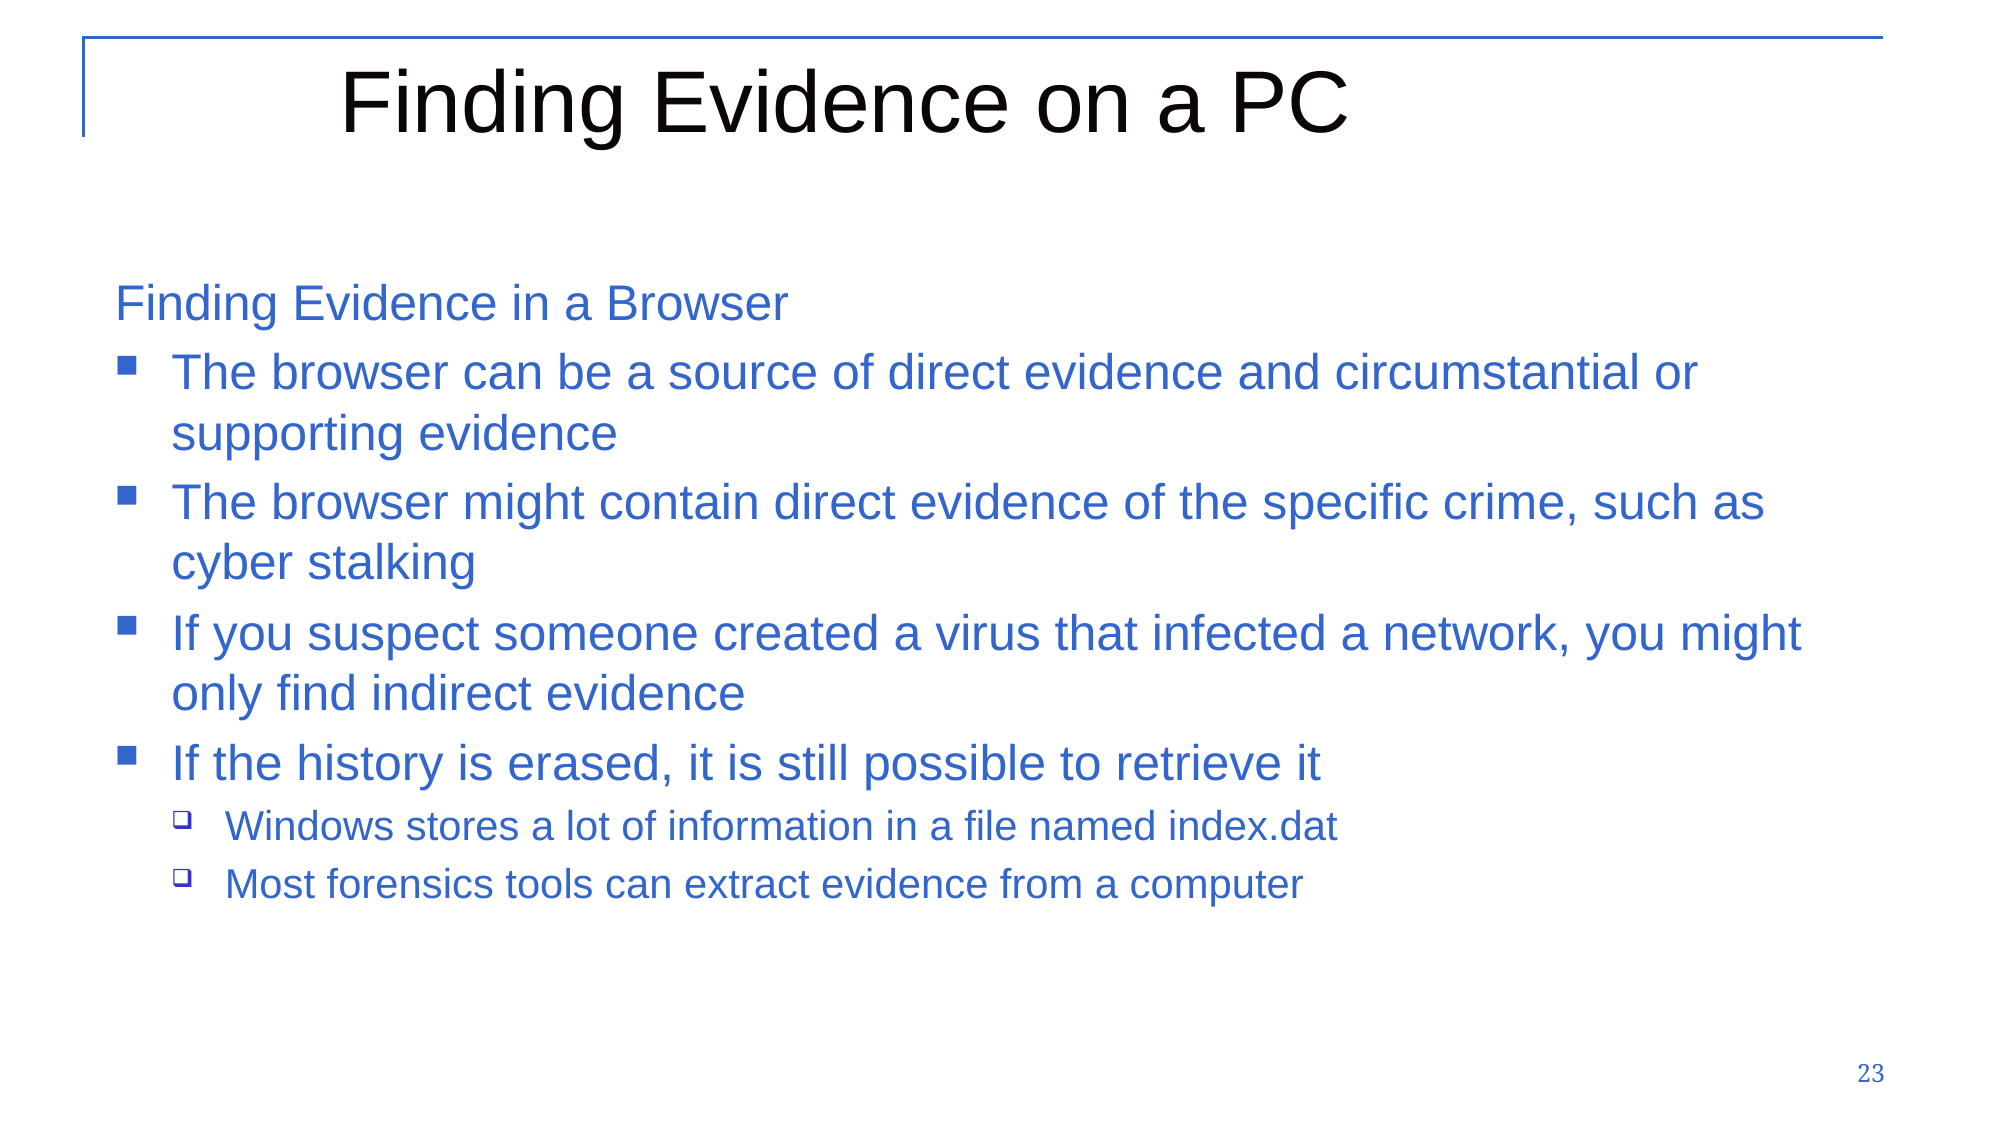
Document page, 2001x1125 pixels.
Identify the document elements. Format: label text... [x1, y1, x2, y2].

title Finding Evidence on a PC [324, 37, 1675, 225]
list Finding Evidence in a Browser The browser can be a source of direct evidence and circumstantial or supporting evidence The browser might contain direct evidence of the specific crime, such as cyber stalking If you suspect someone created a virus that infected a network, you might only find indirect evidence If the history is erased, it is still possible to retrieve it Windows stores a lot of information in a file named index.dat Most forensics tools can extract evidence from a computer [99, 262, 1900, 1006]
slide_number 23 [1566, 1023, 1901, 1100]
